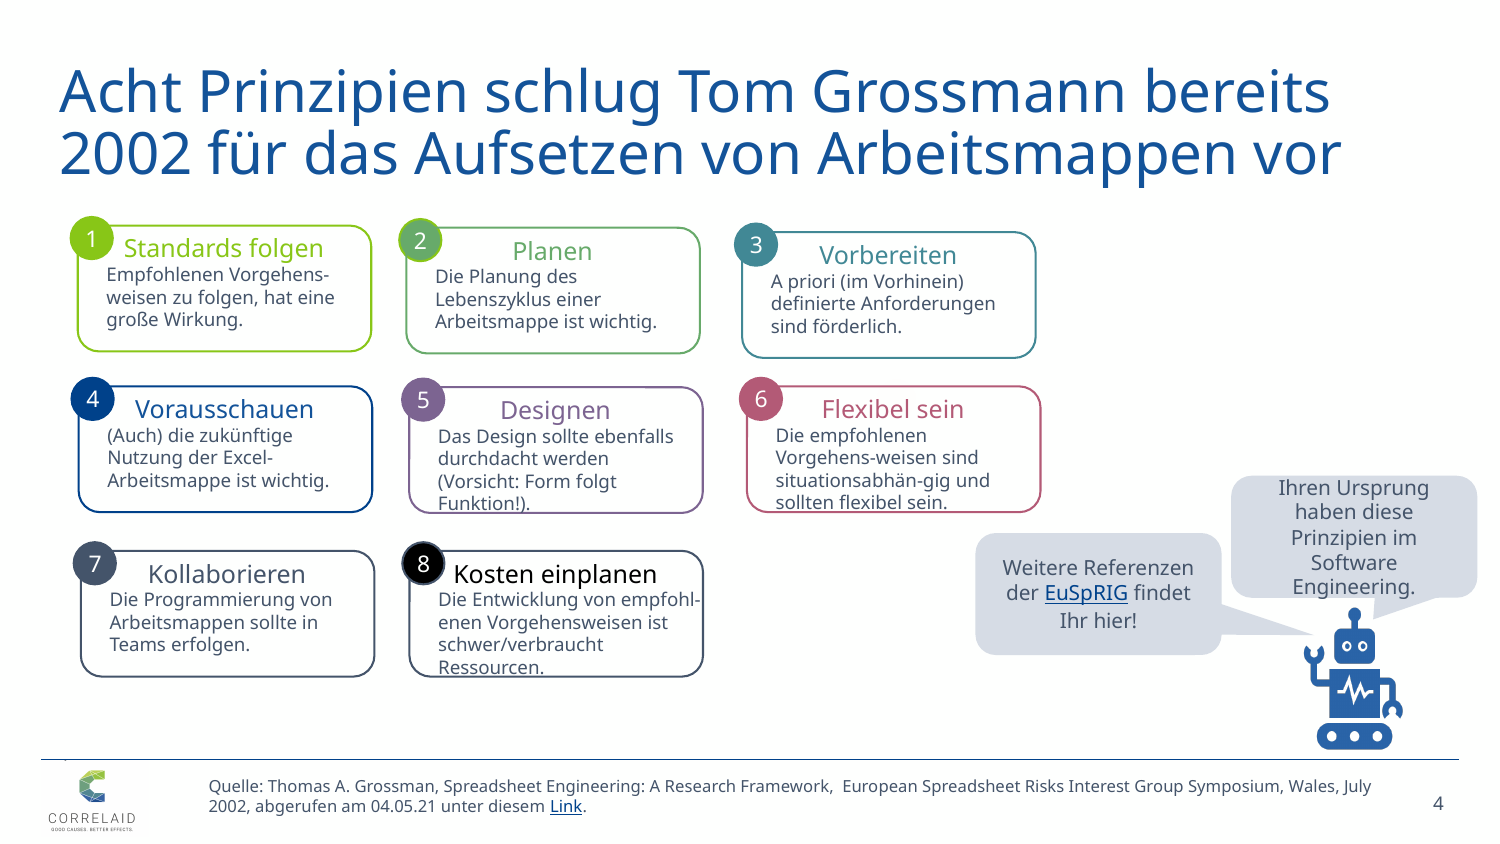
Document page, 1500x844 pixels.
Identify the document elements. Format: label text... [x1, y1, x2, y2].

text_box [739, 377, 1041, 513]
text_box Ihren Ursprung haben diese Prinzipien im Software Engineering. [1230, 474, 1479, 602]
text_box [402, 378, 703, 513]
picture [1279, 597, 1430, 765]
picture [41, 760, 149, 837]
text_box Quelle: Thomas A. Grossman, Spreadsheet Engineering: A Research Framework, European Spreadsheet Risks Interest Group Symposium, Wales, July 2002, abgerufen am 04.05.21 unter diesem Link. [193, 768, 1406, 826]
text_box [399, 218, 700, 354]
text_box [73, 541, 375, 677]
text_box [71, 377, 373, 513]
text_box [402, 542, 717, 677]
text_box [70, 216, 372, 352]
title Acht Prinzipien schlug Tom Grossmann bereits 2002 für das Aufsetzen von Arbeitsmappen vor [44, 43, 1459, 207]
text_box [734, 223, 1036, 358]
text_box Weitere Referenzen der EuSpRIG findet Ihr hier! [974, 531, 1279, 657]
